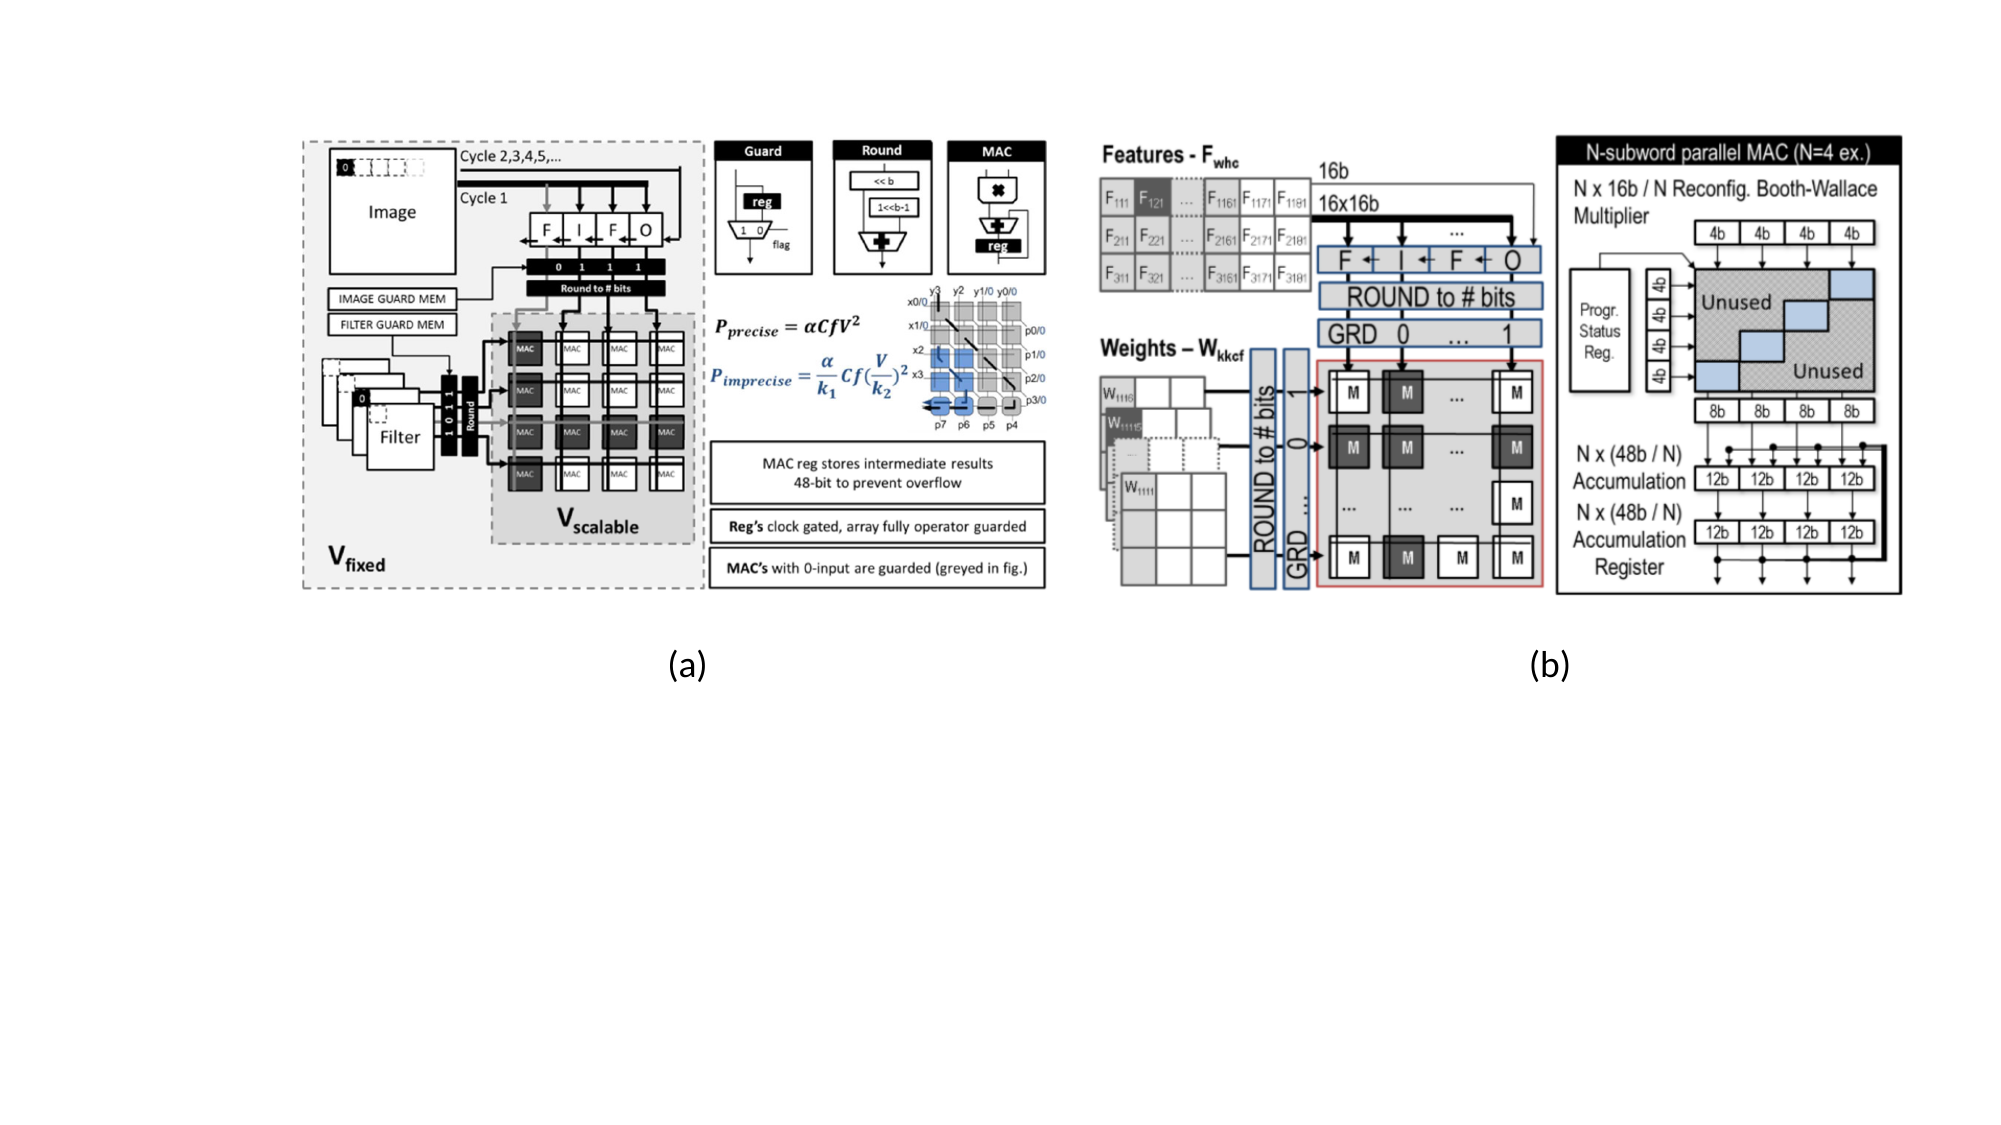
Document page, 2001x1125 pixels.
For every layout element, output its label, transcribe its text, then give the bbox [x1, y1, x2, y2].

picture [288, 126, 1060, 599]
picture [1085, 127, 1905, 598]
text_box (a) [652, 633, 723, 693]
text_box (b) [1514, 633, 1587, 693]
